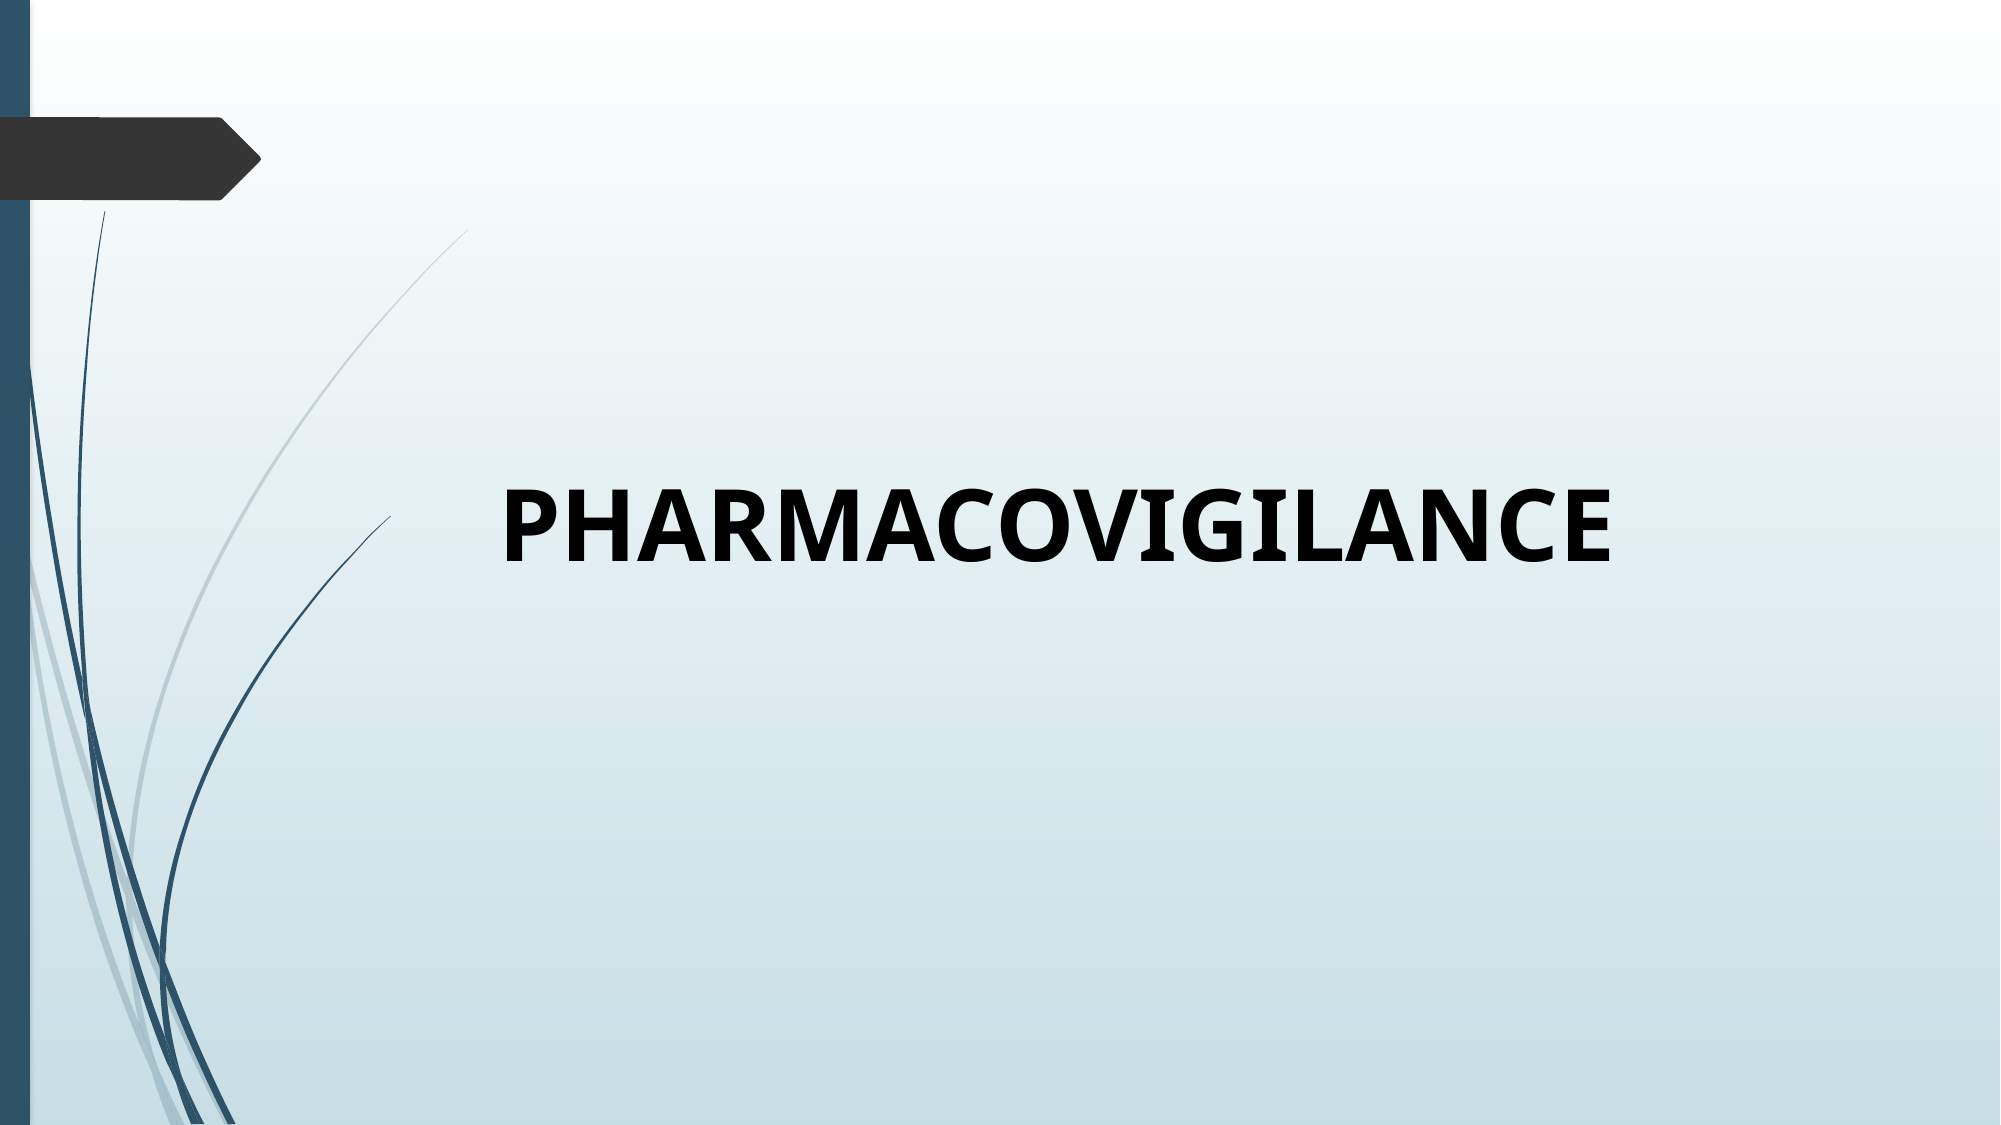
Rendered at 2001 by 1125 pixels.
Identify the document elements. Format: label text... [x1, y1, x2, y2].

text_box PHARMACOVIGILANCE [483, 454, 1736, 590]
